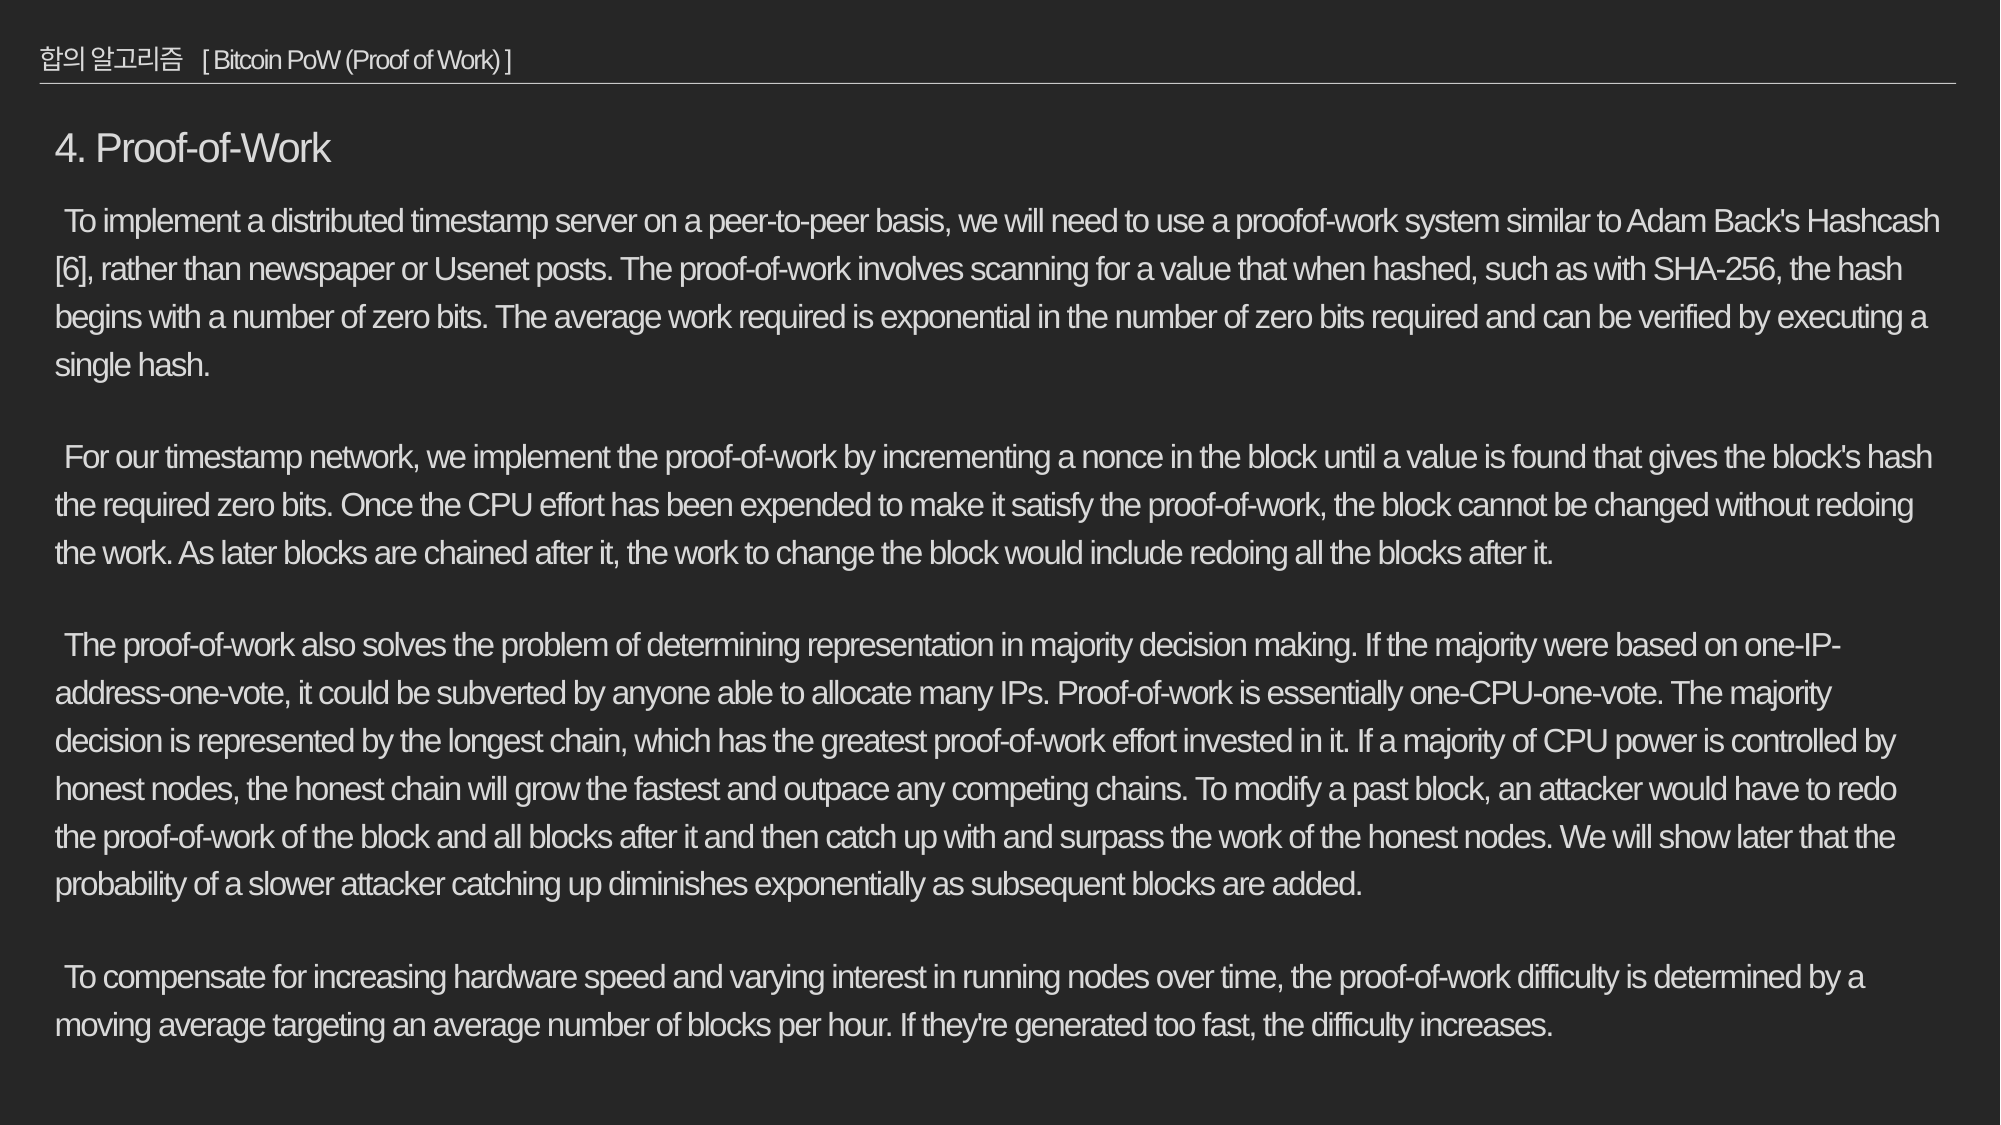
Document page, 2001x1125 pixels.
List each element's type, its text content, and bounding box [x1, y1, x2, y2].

title 합의 알고리즘 [ Bitcoin PoW (Proof of Work) ] [39, 31, 1961, 84]
list 4. Proof-of-Work To implement a distributed timestamp server on a peer-to-peer basis, we will need to use a proofof-work system similar to Adam Back's Hashcash [6], rather than newspaper or Usenet posts. The proof-of-work involves scanning for a value that when hashed, such as with SHA-256, the hash begins with a number of zero bits. The average work required is exponential in the number of zero bits required and can be verified by executing a single hash. For our timestamp network, we implement the proof-of-work by incrementing a nonce in the block until a value is found that gives the block's hash the required zero bits. Once the CPU effort has been expended to make it satisfy the proof-of-work, the block cannot be changed without redoing the work. As later blocks are chained after it, the work to change the block would include redoing all the blocks after it. The proof-of-work also solves the problem of determining representation in majority decision making. If the majority were based on one-IP-address-one-vote, it could be subverted by anyone able to allocate many IPs. Proof-of-work is essentially one-CPU-one-vote. The majority decision is represented by the longest chain, which has the greatest proof-of-work effort invested in it. If a majority of CPU power is controlled by honest nodes, the honest chain will grow the fastest and outpace any competing chains. To modify a past block, an attacker would have to redo the proof-of-work of the block and all blocks after it and then catch up with and surpass the work of the honest nodes. We will show later that the probability of a slower attacker catching up diminishes exponentially as subsequent blocks are added. To compensate for increasing hardware speed and varying interest in running nodes over time, the proof-of-work difficulty is determined by a moving average targeting an average number of blocks per hour. If they're generated too fast, the difficulty increases. [39, 110, 1957, 1100]
